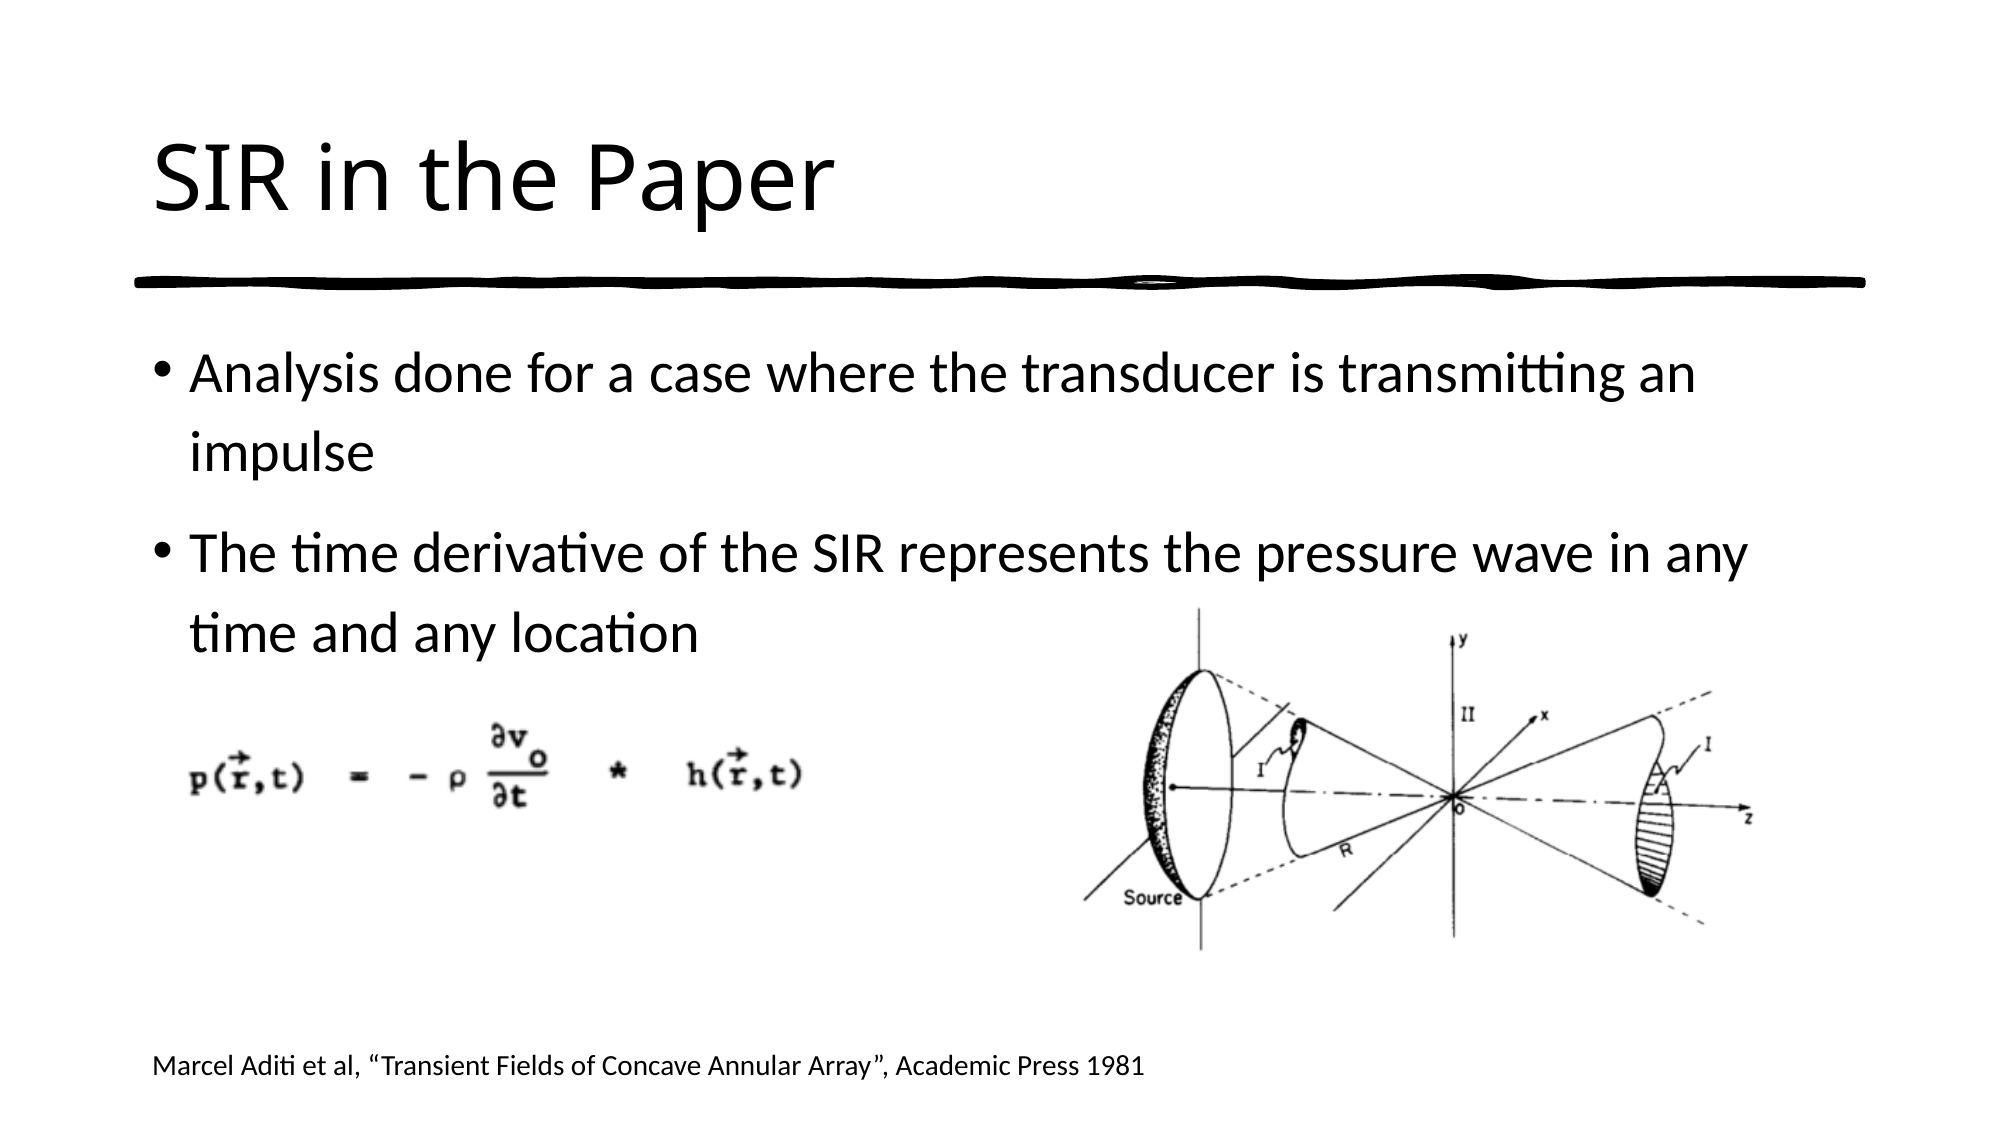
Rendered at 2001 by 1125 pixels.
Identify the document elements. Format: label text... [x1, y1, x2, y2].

picture [118, 677, 864, 857]
list Analysis done for a case where the transducer is transmitting an impulse The time derivative of the SIR represents the pressure wave in any time and any location [137, 316, 1863, 1014]
title SIR in the Paper [137, 59, 1863, 278]
text_box Marcel Aditi et al, “Transient Fields of Concave Annular Array”, Academic Press 1981 [137, 1039, 1863, 1089]
picture [999, 562, 1813, 971]
